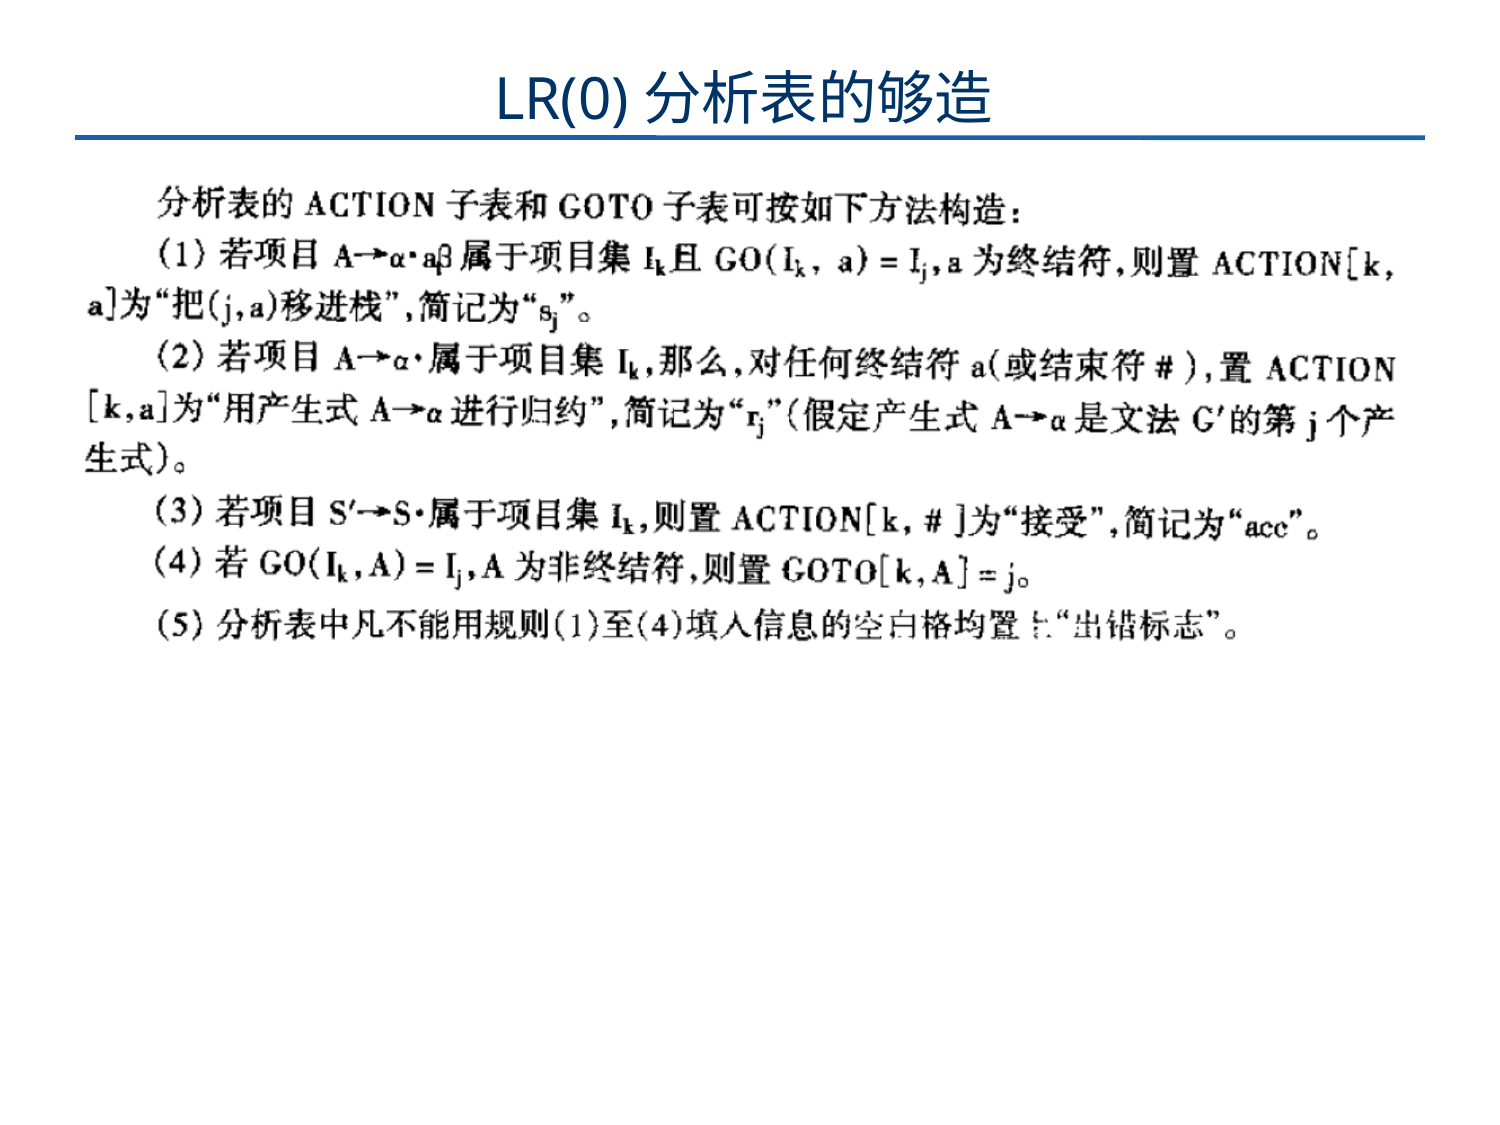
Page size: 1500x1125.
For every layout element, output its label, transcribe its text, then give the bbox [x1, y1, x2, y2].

picture [49, 174, 1413, 598]
title LR(0)分析表的够造 [137, 50, 1350, 143]
picture [149, 603, 1251, 651]
